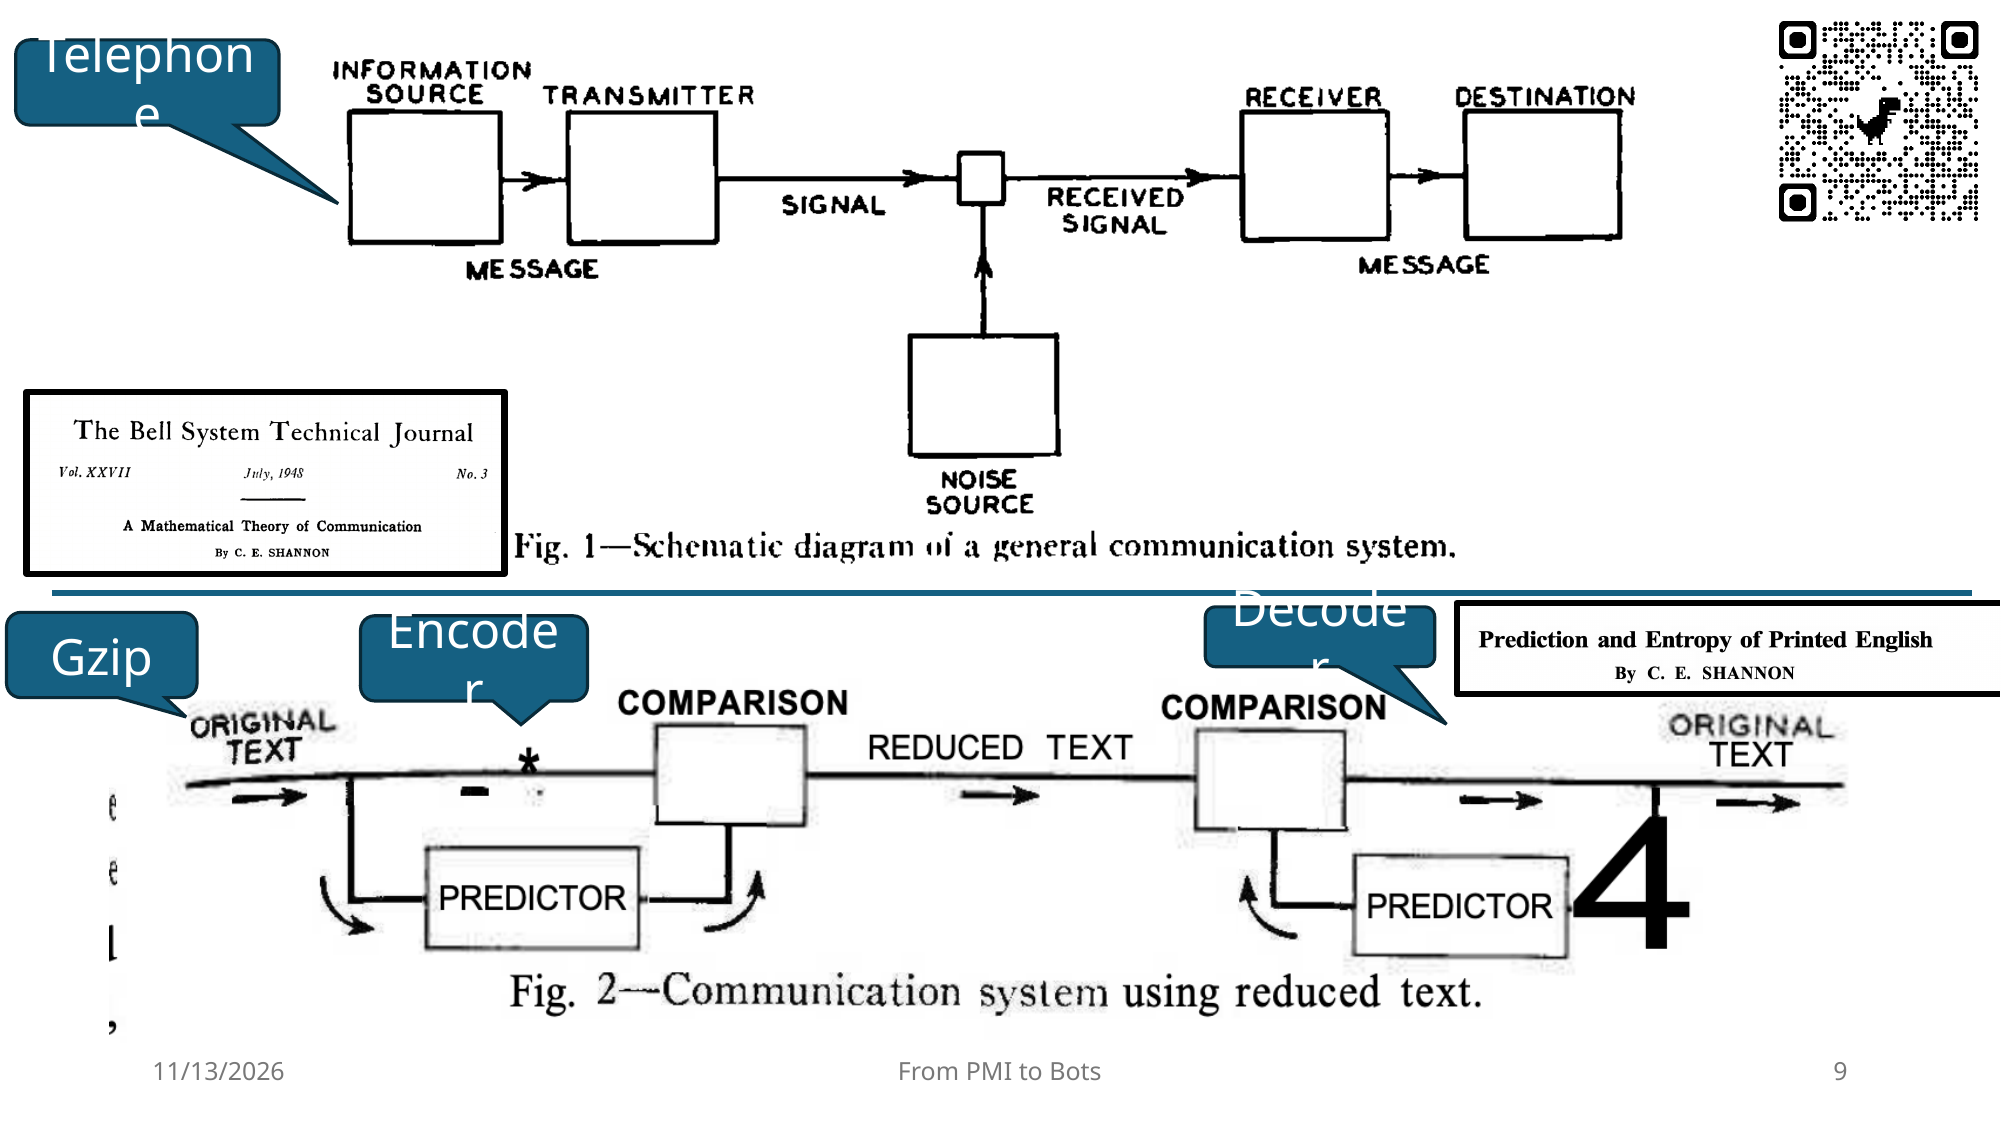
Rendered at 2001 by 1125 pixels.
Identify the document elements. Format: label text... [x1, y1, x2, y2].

text_box Telephone [13, 38, 265, 172]
text_box Encoder [358, 614, 590, 636]
picture [108, 605, 2001, 1043]
slide_number 9 [1412, 1043, 1863, 1103]
text_box Gzip [4, 610, 199, 700]
text_box Decoder [1203, 605, 1437, 636]
picture [28, 21, 1687, 592]
footer From PMI to Bots [662, 1043, 1338, 1103]
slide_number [137, 1043, 588, 1103]
picture [1757, 0, 2000, 243]
